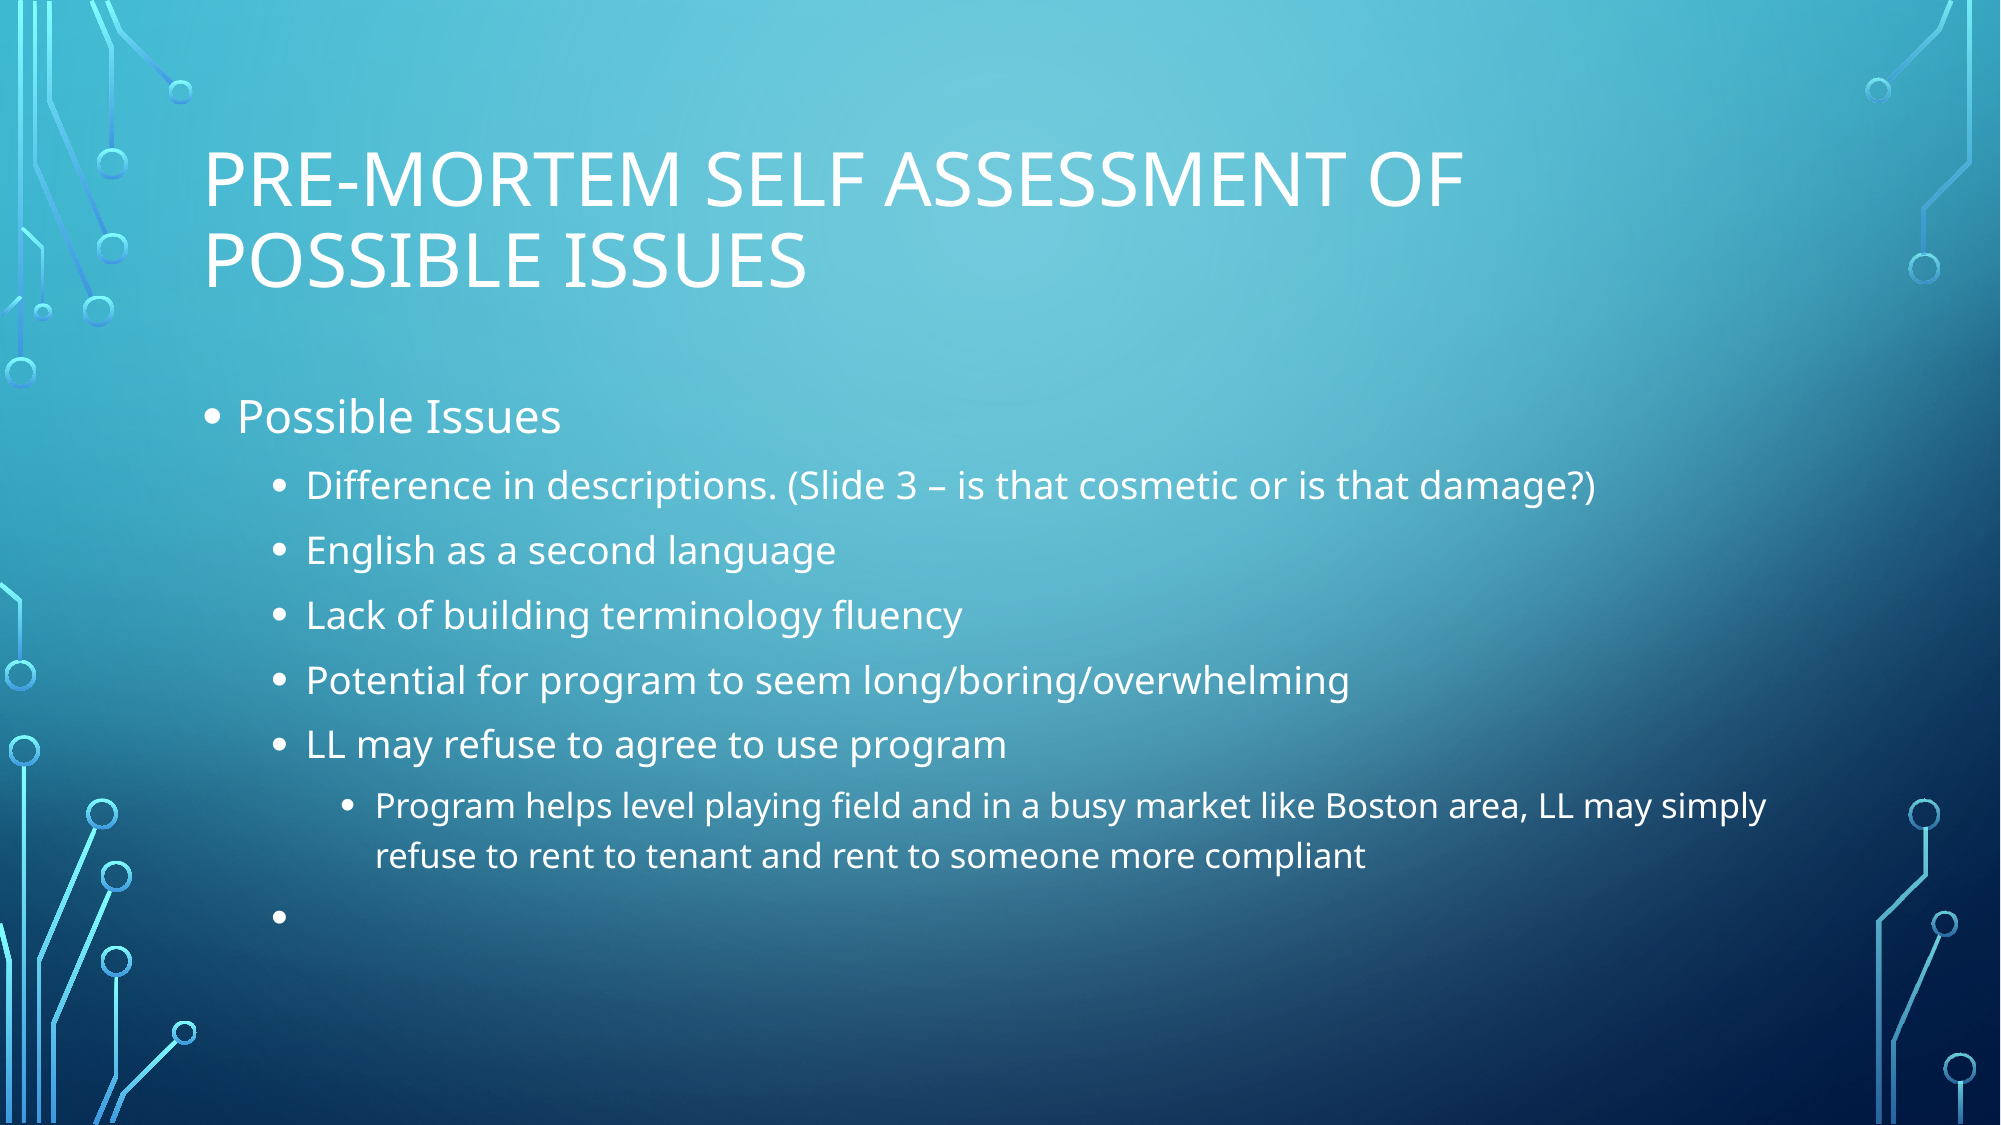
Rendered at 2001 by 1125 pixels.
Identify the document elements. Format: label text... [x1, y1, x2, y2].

title Pre-Mortem Self Assessment of possible issues [187, 101, 1813, 344]
list Possible Issues Difference in descriptions. (Slide 3 – is that cosmetic or is that damage?) English as a second language Lack of building terminology fluency Potential for program to seem long/boring/overwhelming LL may refuse to agree to use program Program helps level playing field and in a busy market like Boston area, LL may simply refuse to rent to tenant and rent to someone more compliant [187, 369, 1813, 950]
